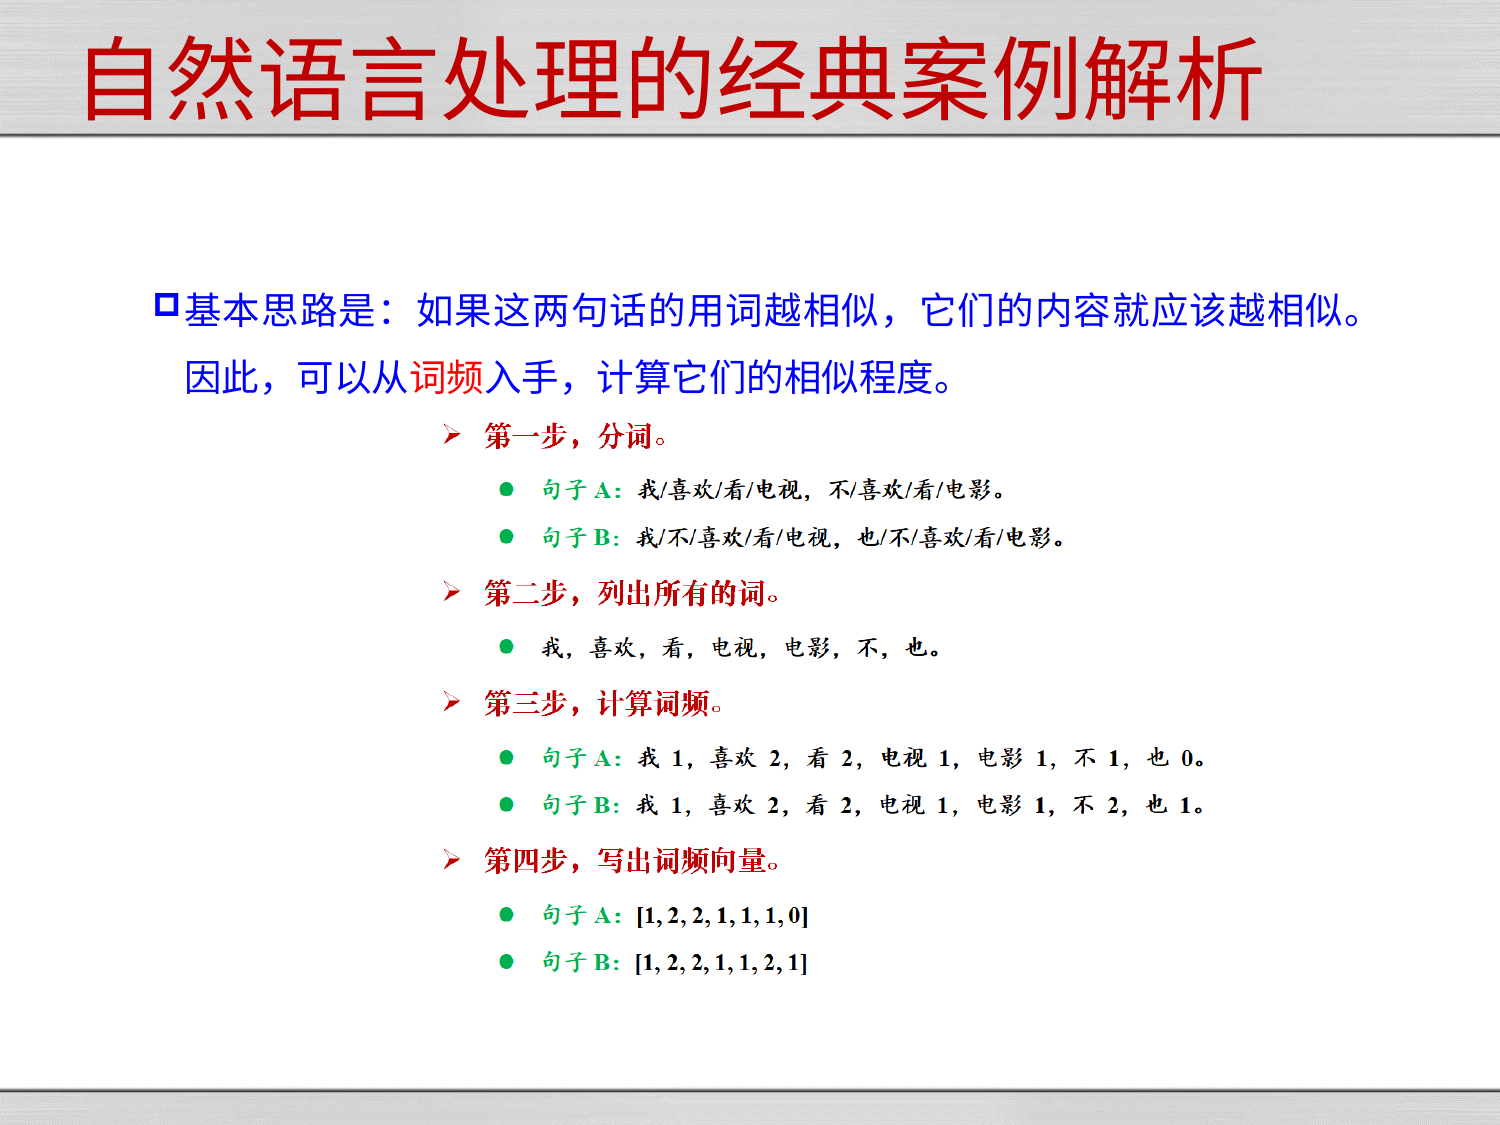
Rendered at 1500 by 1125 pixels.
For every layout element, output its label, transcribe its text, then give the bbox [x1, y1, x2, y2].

picture [0, 0, 1500, 1125]
list 基本思路是：如果这两句话的用词越相似，它们的内容就应该越相似。因此，可以从词频入手，计算它们的相似程度。 [121, 256, 1397, 413]
text_box 自然语言处理的经典案例解析 [0, 14, 1360, 140]
